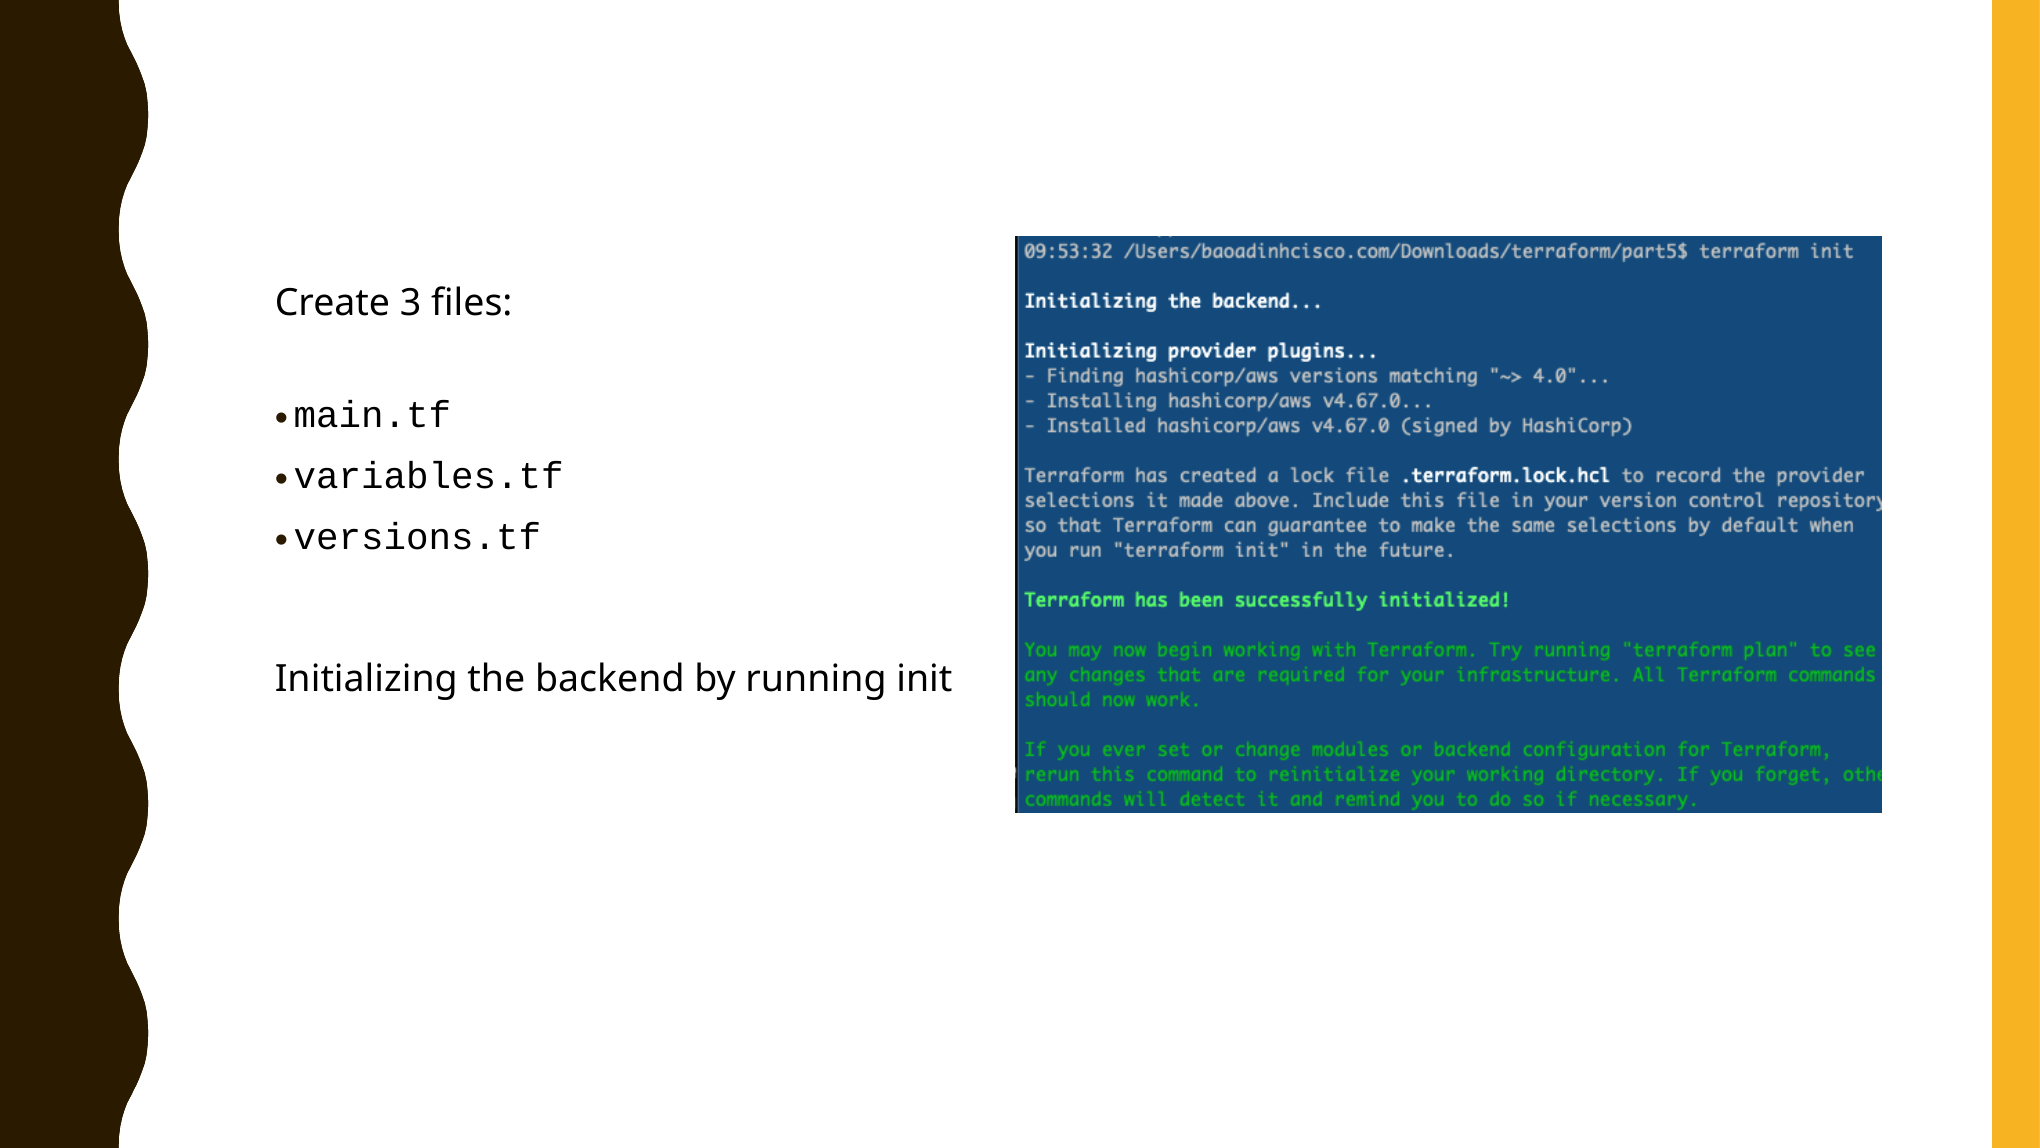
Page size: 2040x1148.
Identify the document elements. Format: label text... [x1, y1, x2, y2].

text_box [1991, 0, 2040, 1148]
text_box [0, 0, 149, 1148]
picture [1015, 236, 1882, 813]
text_box Create 3 files: main.tf variables.tf versions.tf Initializing the backend by running init [259, 262, 990, 865]
